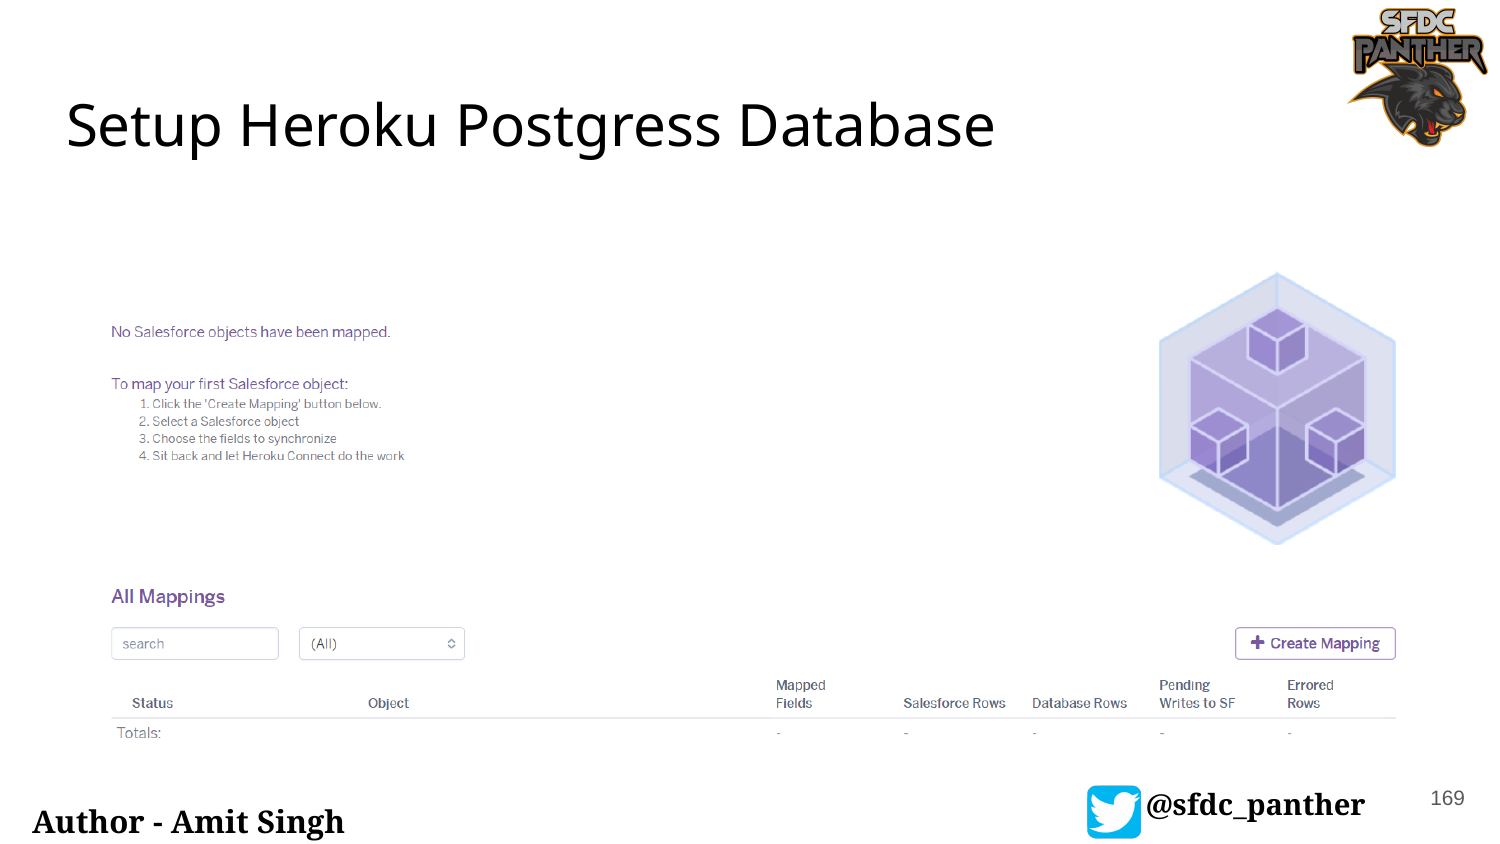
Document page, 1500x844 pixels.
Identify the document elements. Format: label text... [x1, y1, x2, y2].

picture [1347, 8, 1488, 147]
picture [1085, 784, 1144, 842]
slide_number 169 [1389, 779, 1480, 830]
title Setup Heroku Postgress Database [51, 72, 1449, 167]
picture [0, 261, 1500, 771]
